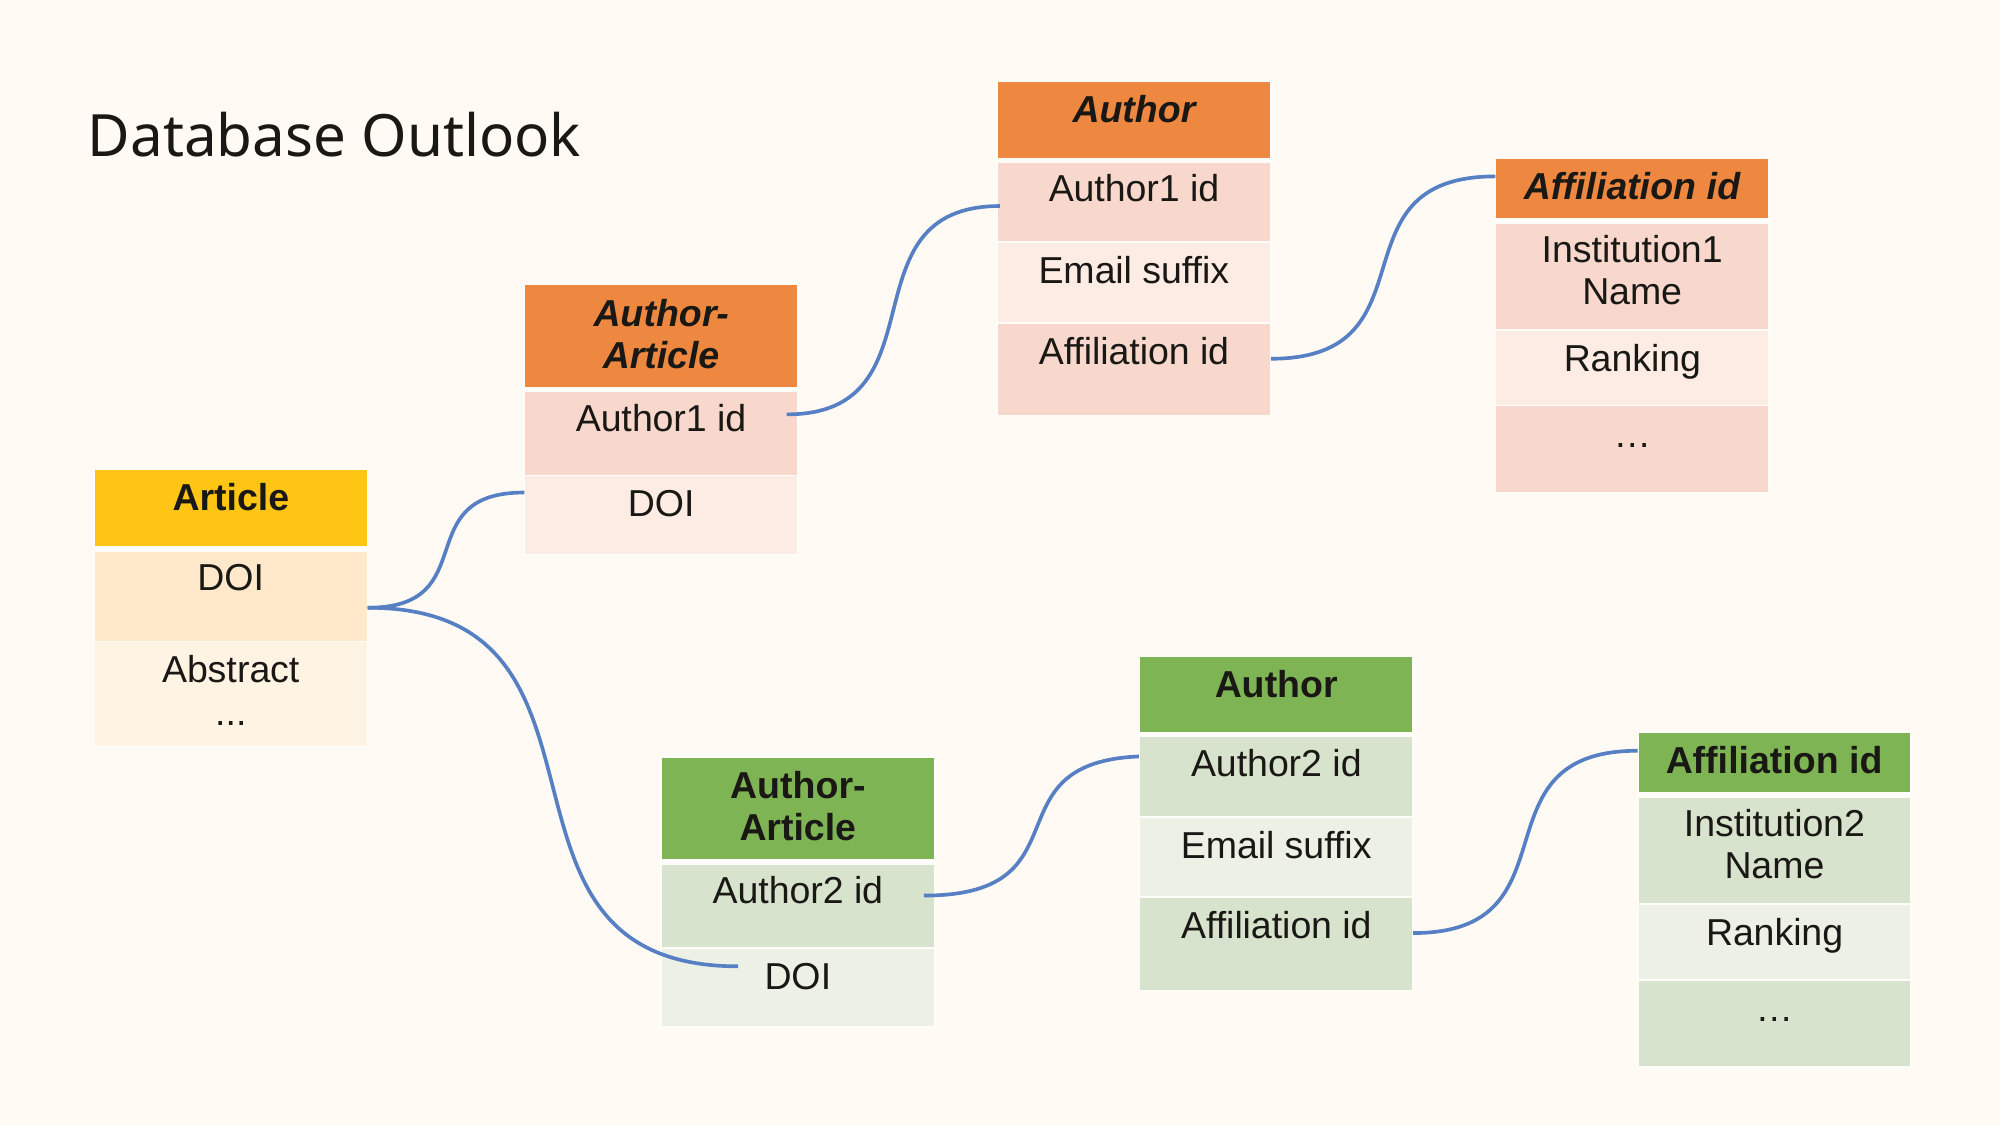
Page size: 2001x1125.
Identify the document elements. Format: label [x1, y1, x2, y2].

text_box [786, 205, 1001, 415]
text_box [1412, 750, 1638, 934]
text_box [1270, 176, 1496, 359]
text_box [923, 755, 1152, 896]
text_box [0, 0, 2000, 1125]
text_box [367, 607, 739, 967]
text_box [367, 492, 525, 607]
